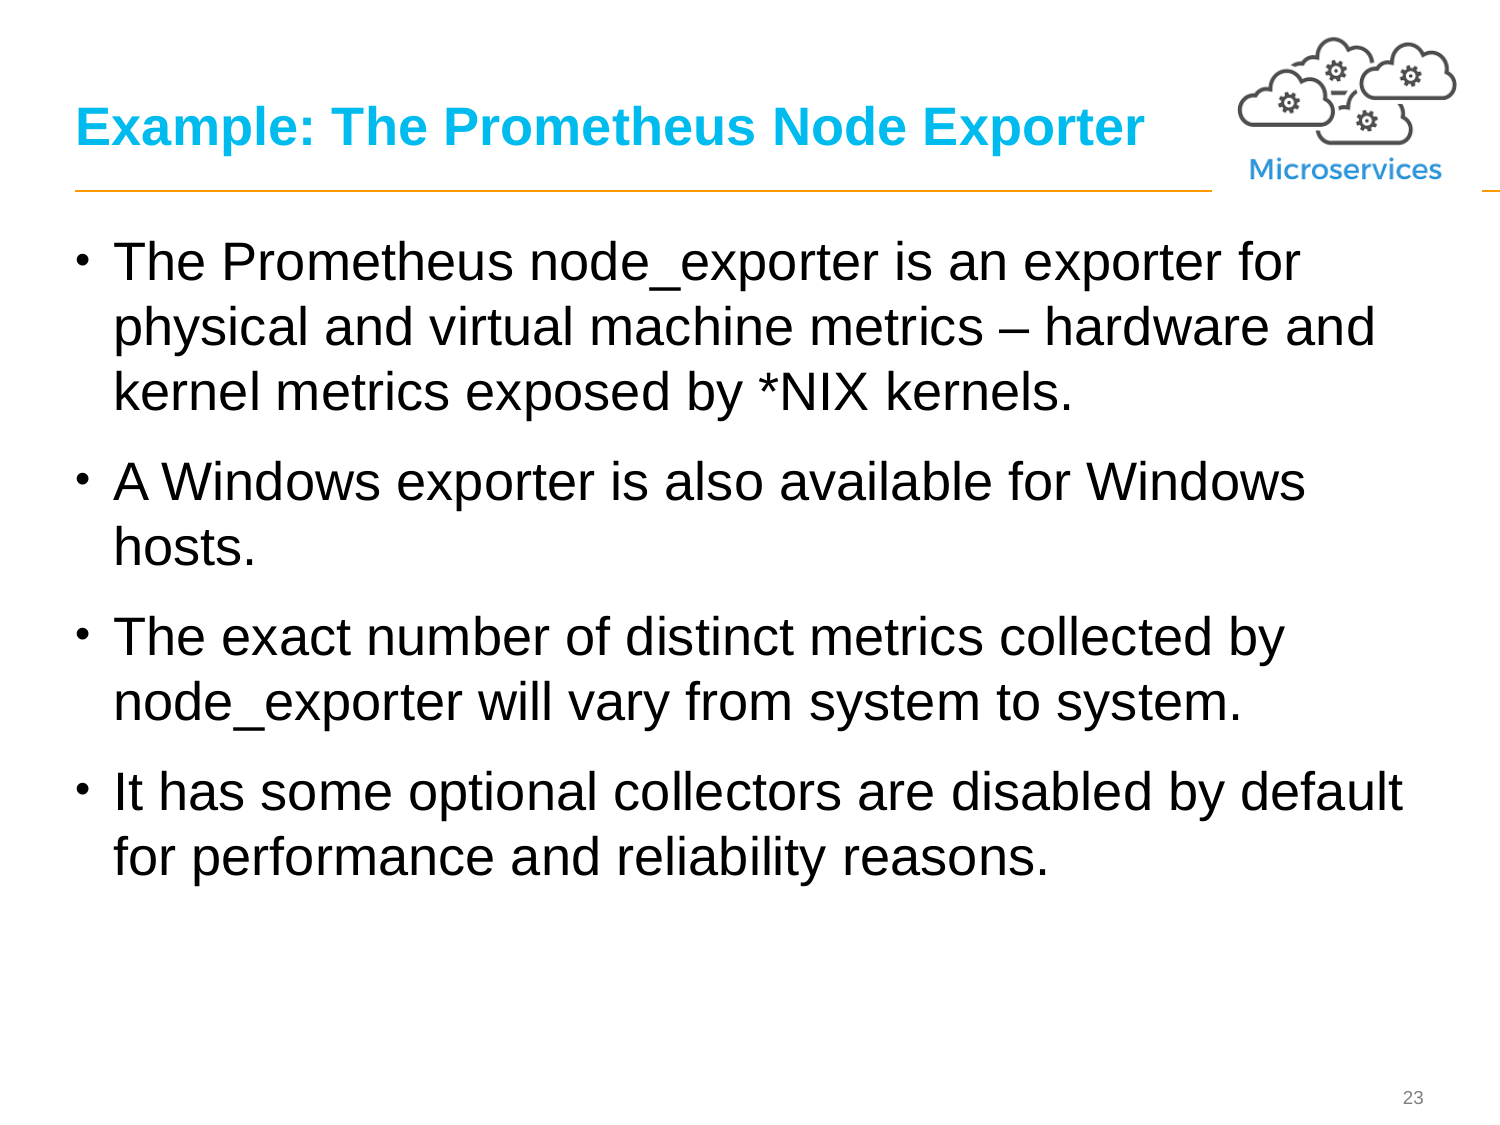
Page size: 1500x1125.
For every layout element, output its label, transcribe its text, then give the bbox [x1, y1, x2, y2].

list The Prometheus node_exporter is an exporter for physical and virtual machine metrics – hardware and kernel metrics exposed by *NIX kernels. A Windows exporter is also available for Windows hosts. The exact number of distinct metrics collected by node_exporter will vary from system to system. It has some optional collectors are disabled by default for performance and reliability reasons. [75, 226, 1425, 1018]
picture [1212, 1, 1482, 203]
title Example: The Prometheus Node Exporter [75, 27, 1422, 157]
